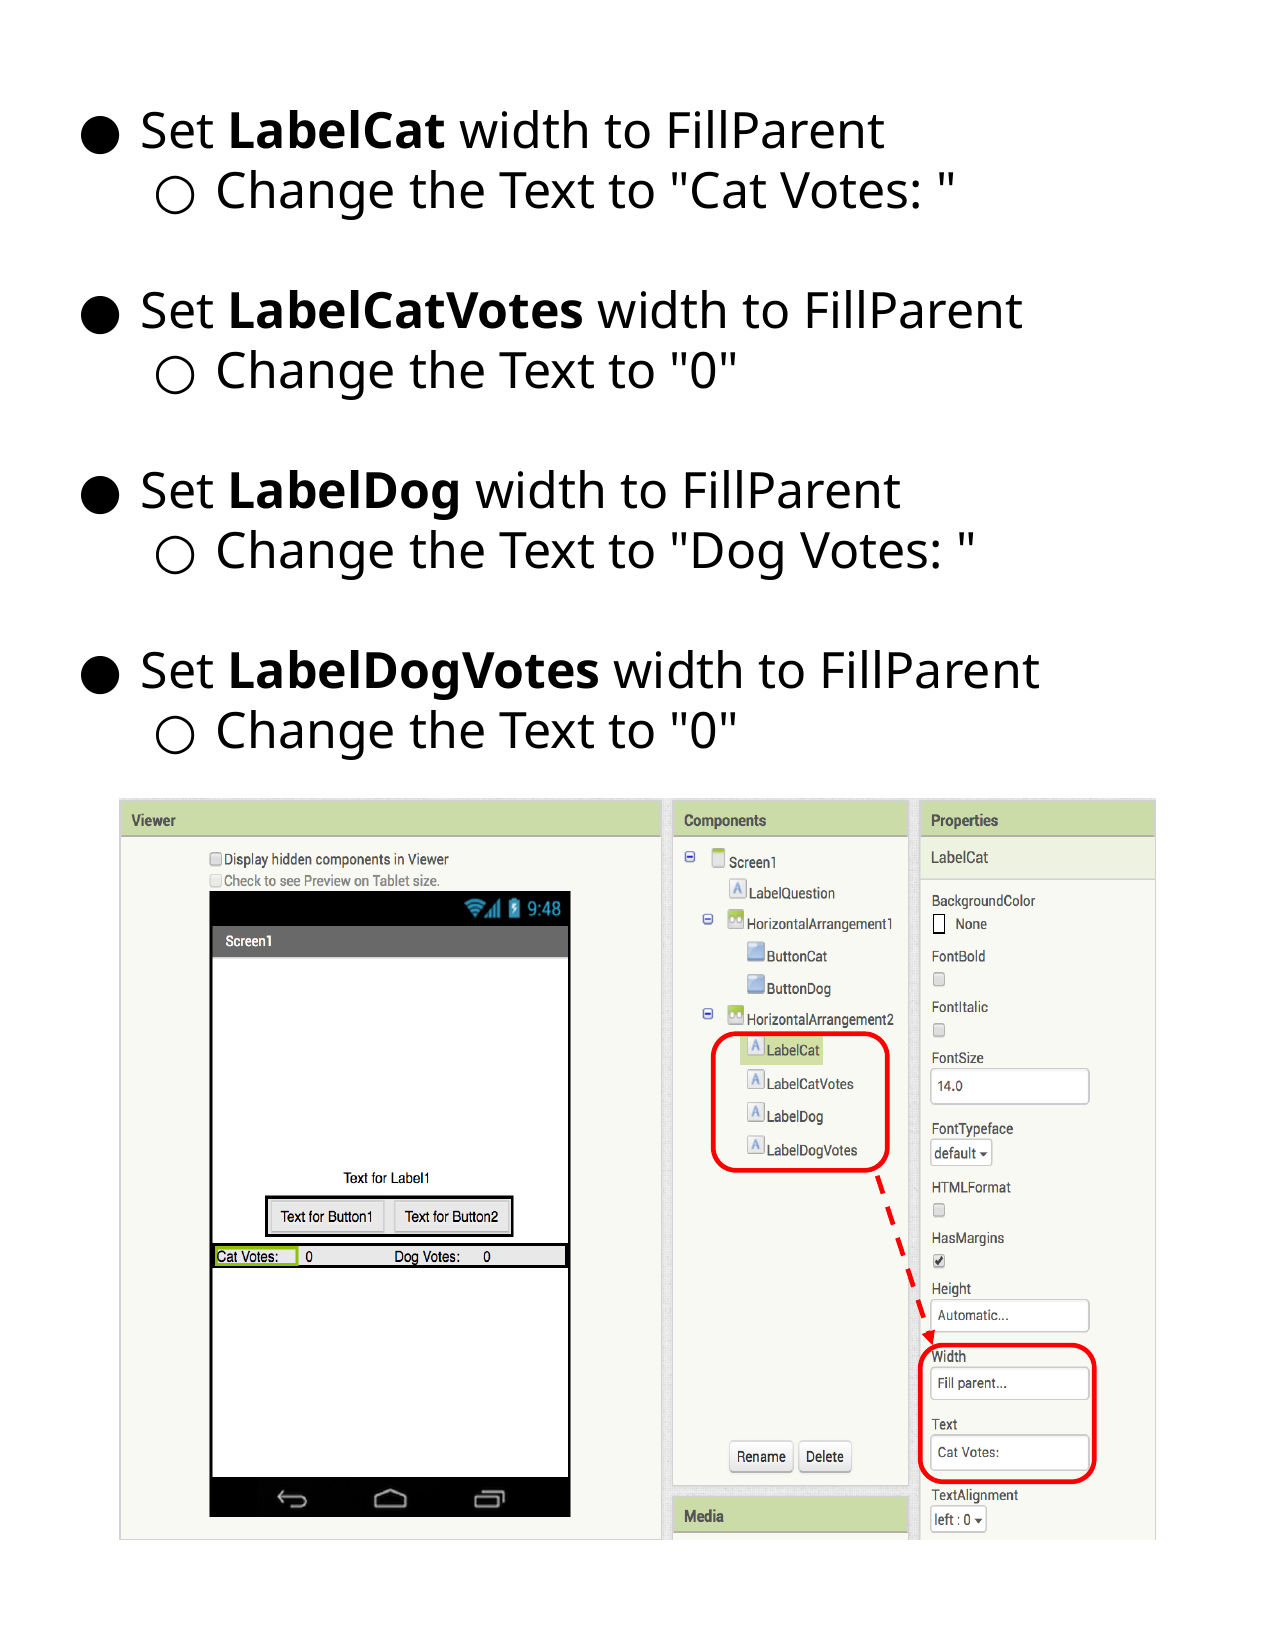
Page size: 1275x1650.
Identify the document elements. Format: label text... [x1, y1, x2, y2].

picture [119, 798, 1156, 1540]
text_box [876, 1175, 933, 1346]
subtitle Set LabelCat width to FillParent Change the Text to "Cat Votes: " Set LabelCatVotes width to FillParent Change the Text to "0" Set LabelDog width to FillParent Change the Text to "Dog Votes: " Set LabelDogVotes width to FillParent Change the Text to "0" [50, 84, 1225, 612]
